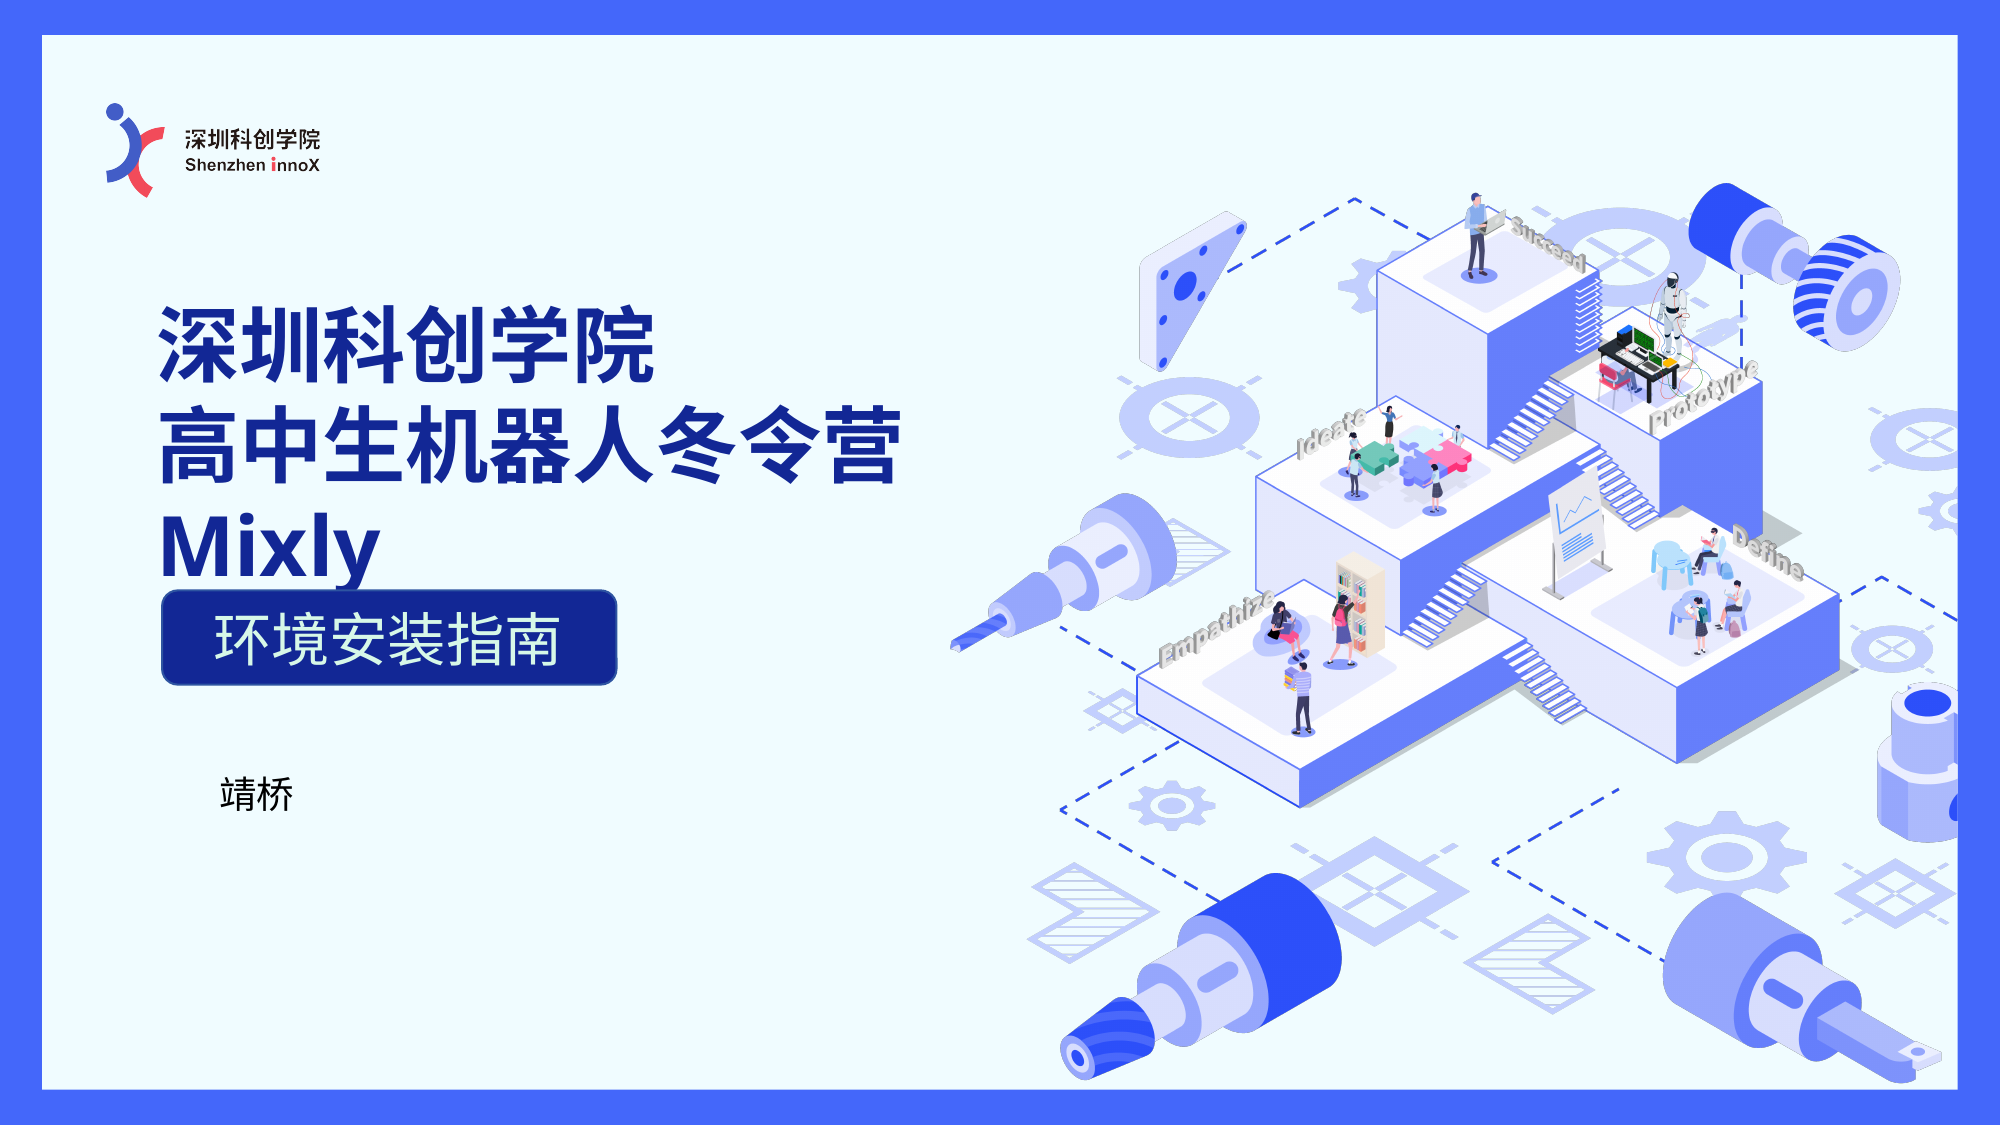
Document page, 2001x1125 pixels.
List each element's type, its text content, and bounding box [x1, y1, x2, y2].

text_box 深圳科创学院 高中生机器人冬令营 Mixly [141, 285, 912, 601]
text_box 靖桥 [204, 763, 872, 824]
text_box 环境安装指南 [198, 595, 581, 681]
picture [106, 102, 321, 198]
text_box [161, 589, 618, 686]
picture [912, 125, 1959, 1125]
